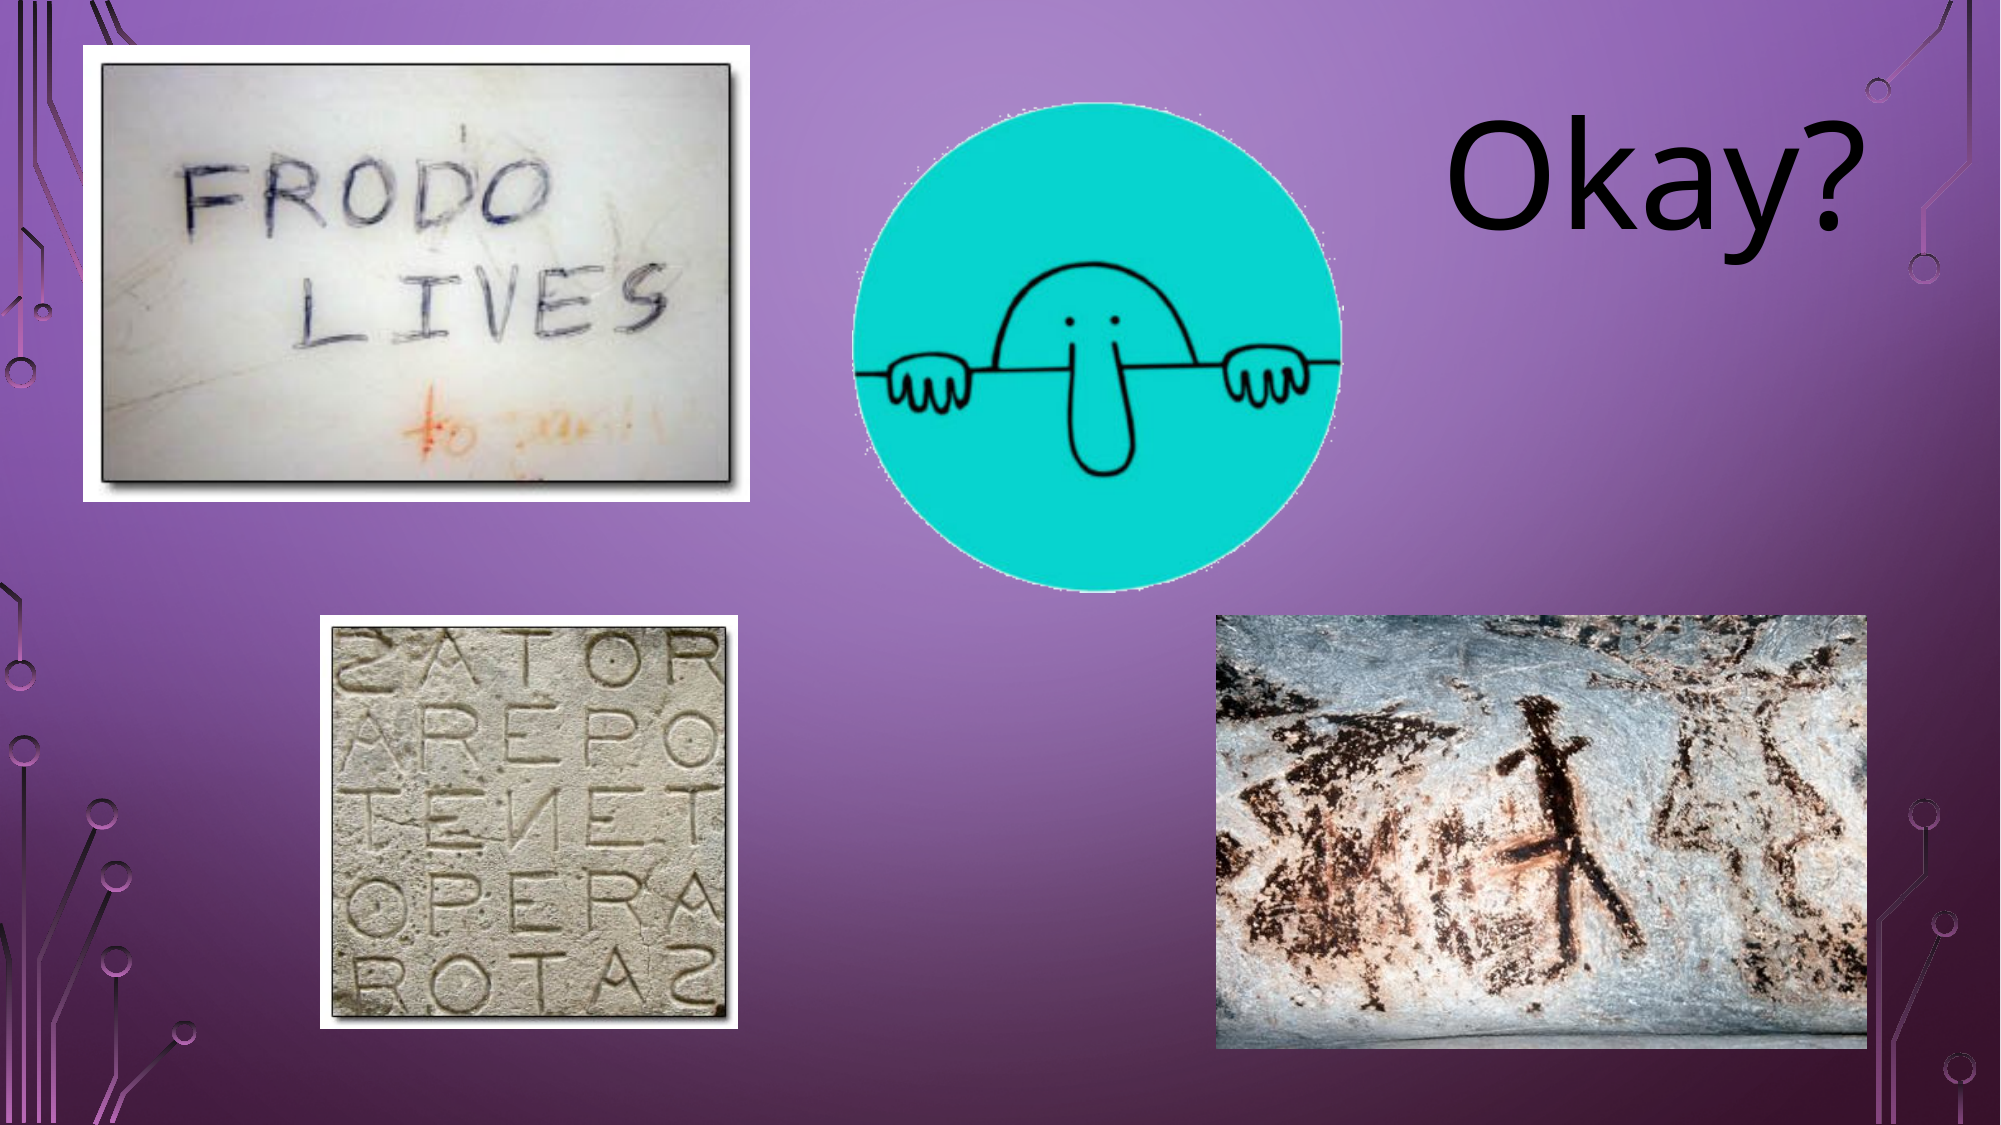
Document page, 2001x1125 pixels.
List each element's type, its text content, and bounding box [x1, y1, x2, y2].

picture [83, 45, 751, 503]
picture [1216, 615, 1867, 1049]
text_box Okay? [1427, 71, 1919, 267]
picture [851, 101, 1344, 594]
picture [320, 615, 738, 1029]
